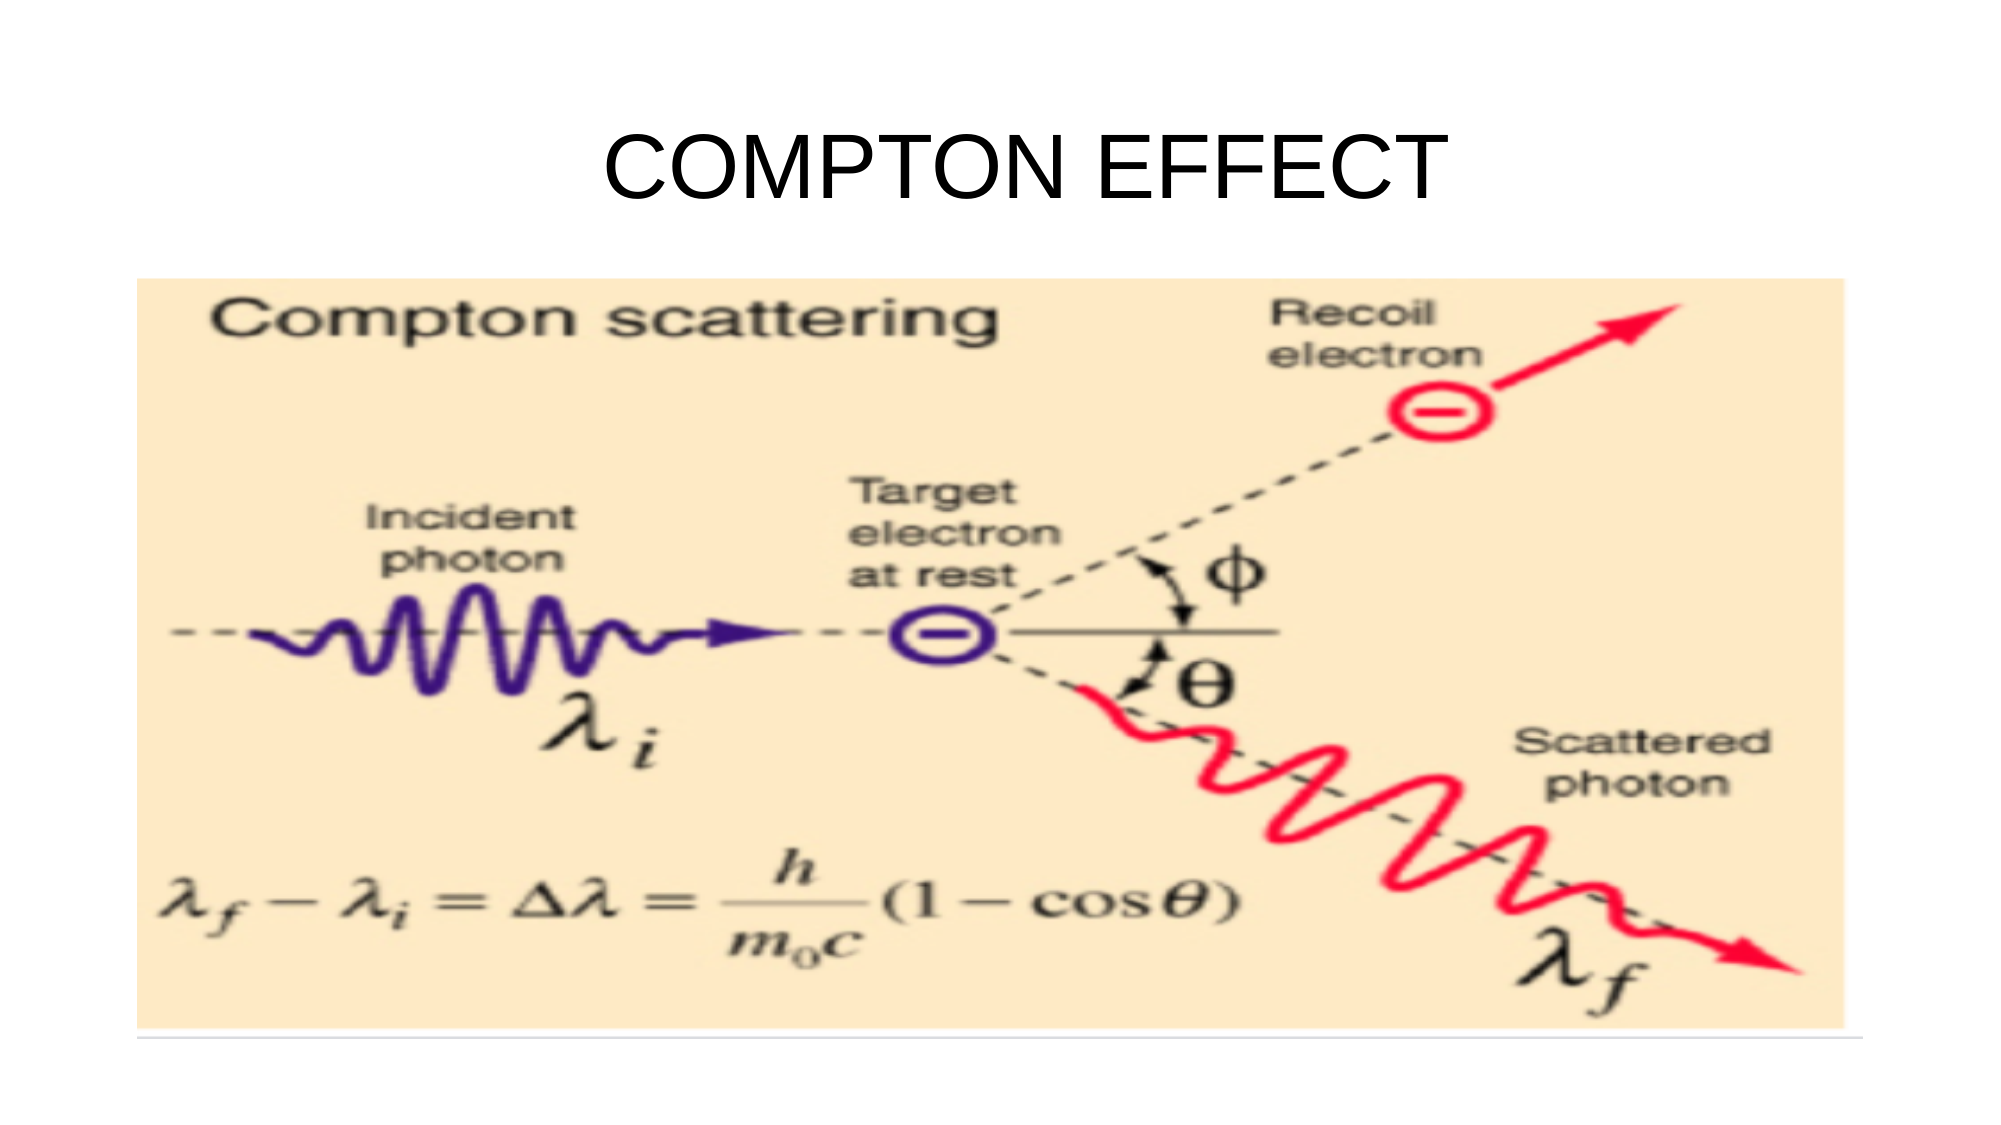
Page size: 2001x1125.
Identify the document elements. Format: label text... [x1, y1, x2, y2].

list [137, 277, 1863, 1039]
title COMPTON EFFECT [137, 59, 1863, 277]
